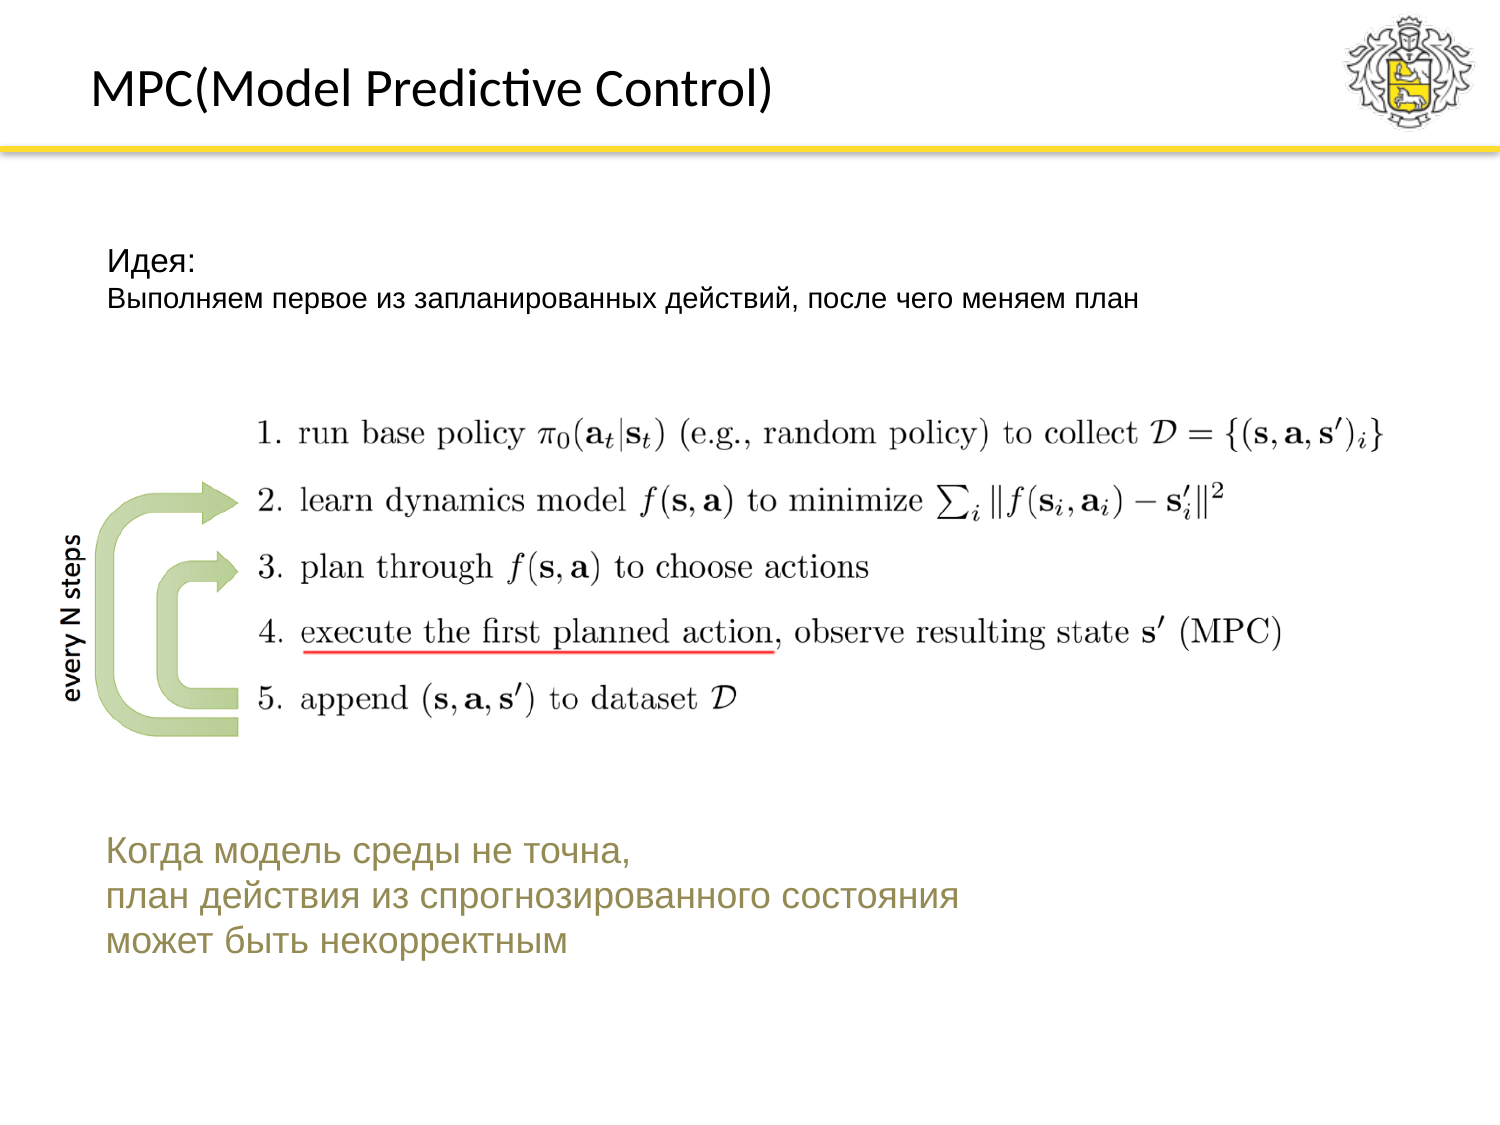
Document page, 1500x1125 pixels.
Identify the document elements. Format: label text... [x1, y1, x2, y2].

title MPC(Model Predictive Control) [75, 50, 1425, 119]
text_box Идея: Выполняем первое из запланированных действий, после чего меняем план [92, 232, 1156, 322]
text_box Когда модель среды не точна, план действия из спрогнозированного состояния может быть некорректным [90, 818, 986, 968]
picture [52, 396, 1394, 744]
